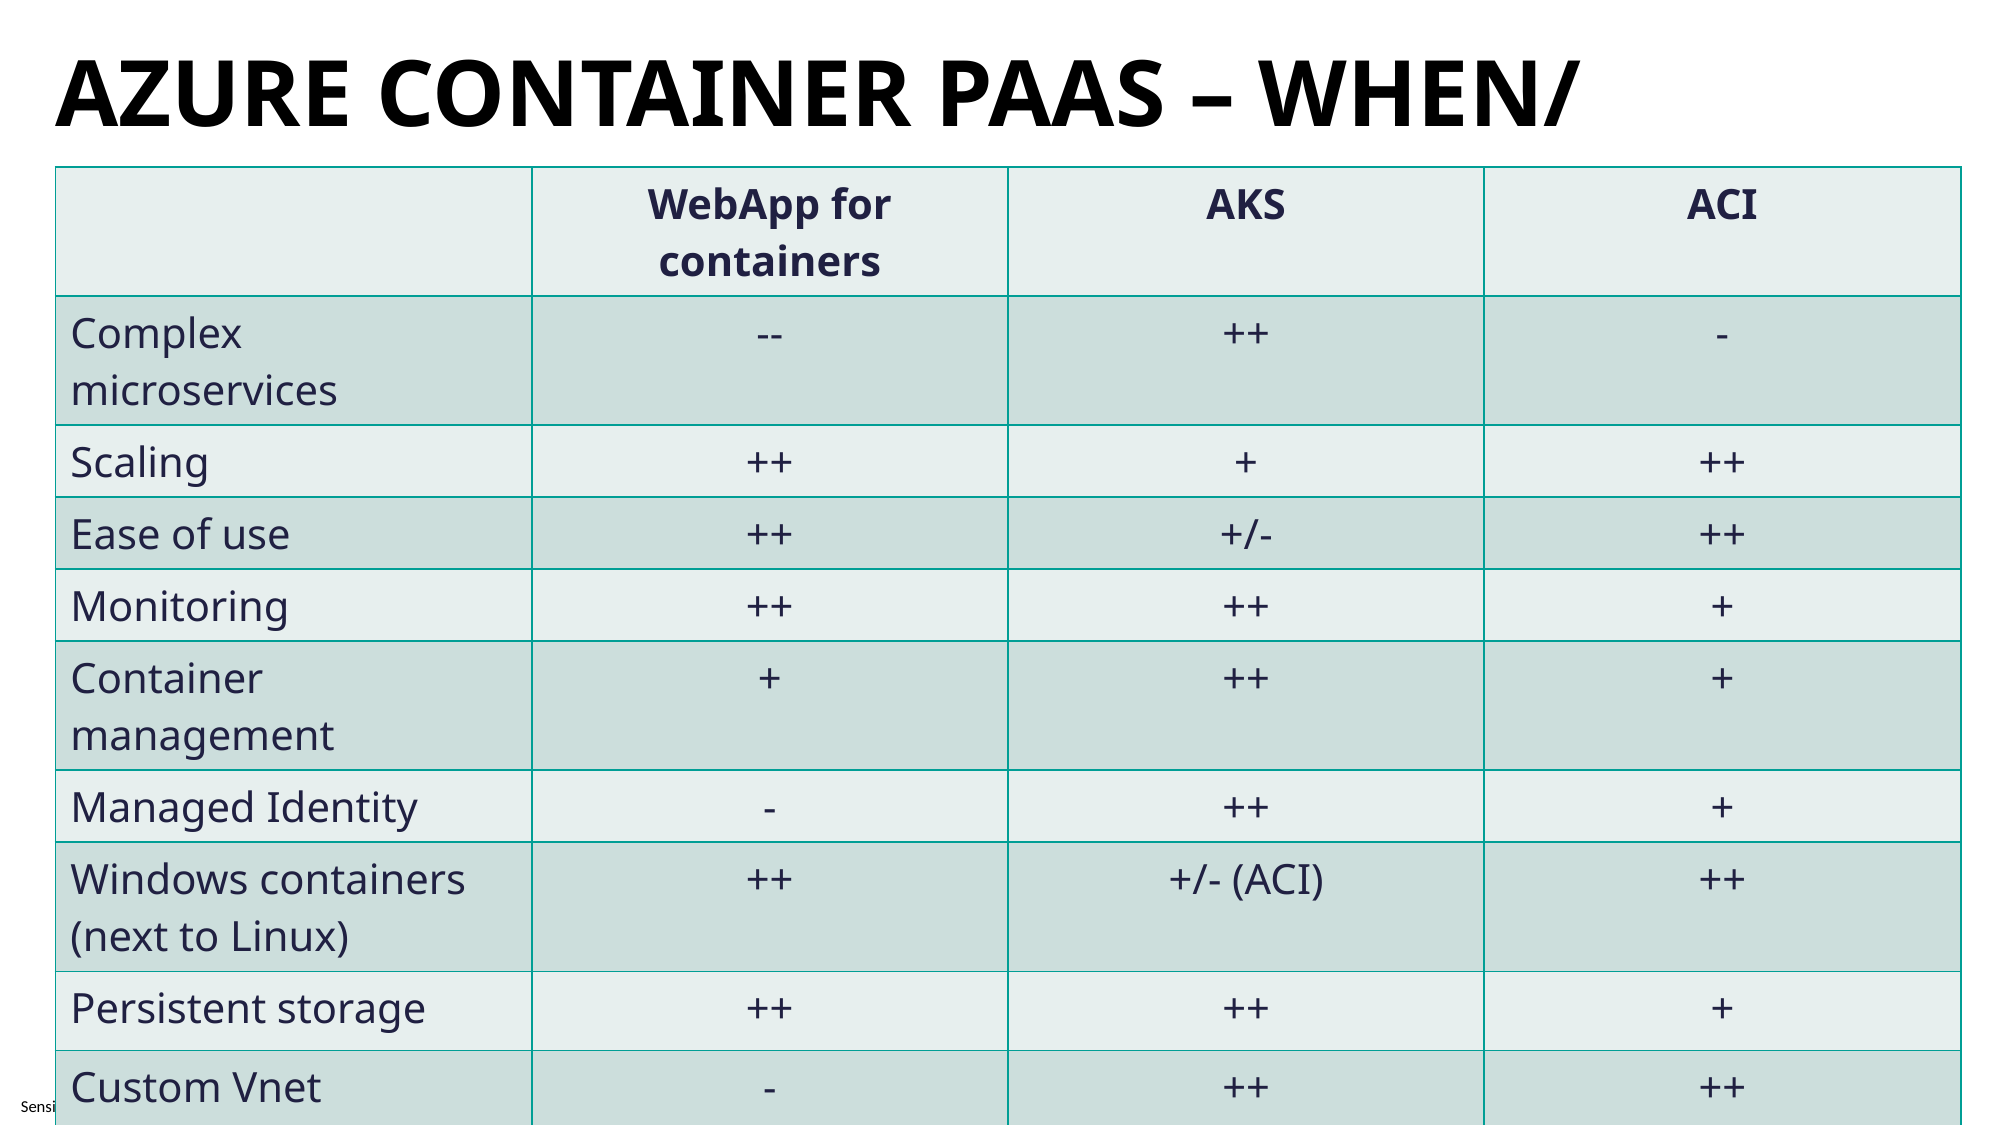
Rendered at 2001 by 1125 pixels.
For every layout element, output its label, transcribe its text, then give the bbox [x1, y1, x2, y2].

table_cell ++ [533, 972, 1007, 1050]
table_header AKS [1009, 168, 1483, 295]
table_header WebApp for containers [533, 168, 1007, 295]
table_cell ++ [1009, 642, 1483, 769]
table_cell Container management [56, 642, 531, 769]
table_cell ++ [1009, 771, 1483, 841]
table_cell ++ [1485, 843, 1960, 971]
table_cell Ease of use [56, 498, 531, 568]
table_cell ++ [533, 843, 1007, 971]
table_header ACI [1485, 168, 1960, 295]
table_cell + [1485, 771, 1960, 841]
table_cell + [1009, 426, 1483, 496]
table_cell ++ [533, 426, 1007, 496]
table_cell ++ [1009, 570, 1483, 640]
table_cell Complex microservices [56, 297, 531, 424]
table_cell ++ [1009, 972, 1483, 1050]
table_cell + [1485, 642, 1960, 769]
table_cell + [1485, 972, 1960, 1050]
table_cell Monitoring [56, 570, 531, 640]
table_cell ++ [533, 498, 1007, 568]
table_header [56, 168, 531, 295]
table_cell ++ [1009, 297, 1483, 424]
table_cell Managed Identity [56, 771, 531, 841]
table_cell - [1485, 297, 1960, 424]
table_cell Custom Vnet [56, 1051, 531, 1125]
table_cell +/- [1009, 498, 1483, 568]
table_cell ++ [1485, 1051, 1960, 1125]
table_cell Windows containers (next to Linux) [56, 843, 531, 971]
table_cell + [533, 642, 1007, 769]
table_cell ++ [1009, 1051, 1483, 1125]
table_cell ++ [533, 570, 1007, 640]
table_cell Scaling [56, 426, 531, 496]
table_cell ++ [1485, 498, 1960, 568]
table_cell Persistent storage [56, 972, 531, 1050]
table_cell - [533, 1051, 1007, 1125]
table_cell - [533, 771, 1007, 841]
table_cell + [1485, 570, 1960, 640]
table_cell -- [533, 297, 1007, 424]
table_cell ++ [1485, 426, 1960, 496]
table_cell +/- (ACI) [1009, 843, 1483, 971]
title Azure container Paas – WHEN/ WHAT [55, 34, 1856, 166]
